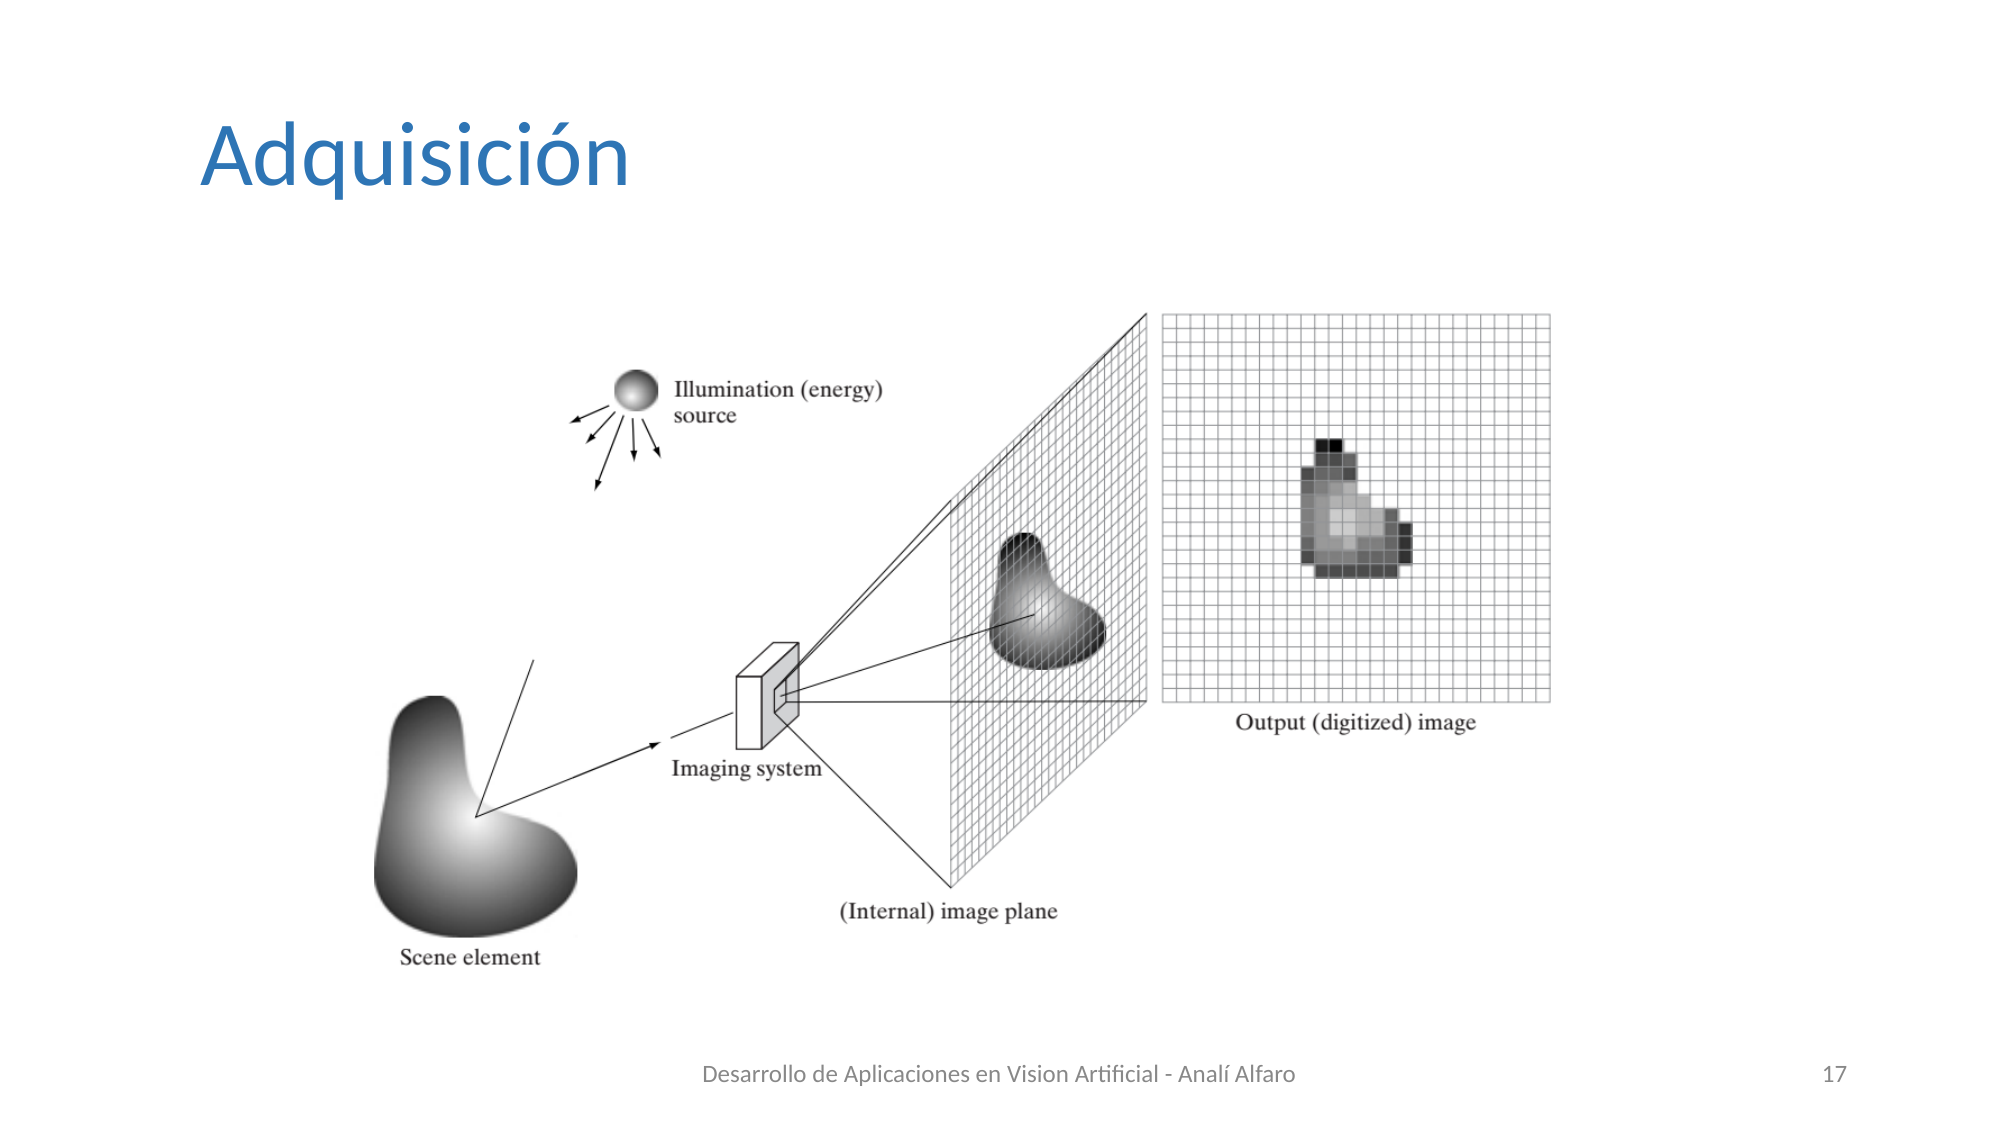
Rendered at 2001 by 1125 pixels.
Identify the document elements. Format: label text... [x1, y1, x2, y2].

footer Desarrollo de Aplicaciones en Vision Artificial - Analí Alfaro [662, 1042, 1338, 1103]
text_box Digital Image Processing 3rd Ed. by Gonzalez and Woods. 2008 [114, 1063, 1150, 1125]
title Adquisición [180, 35, 1830, 214]
picture [344, 300, 1570, 977]
slide_number ‹#› [1412, 1042, 1863, 1103]
